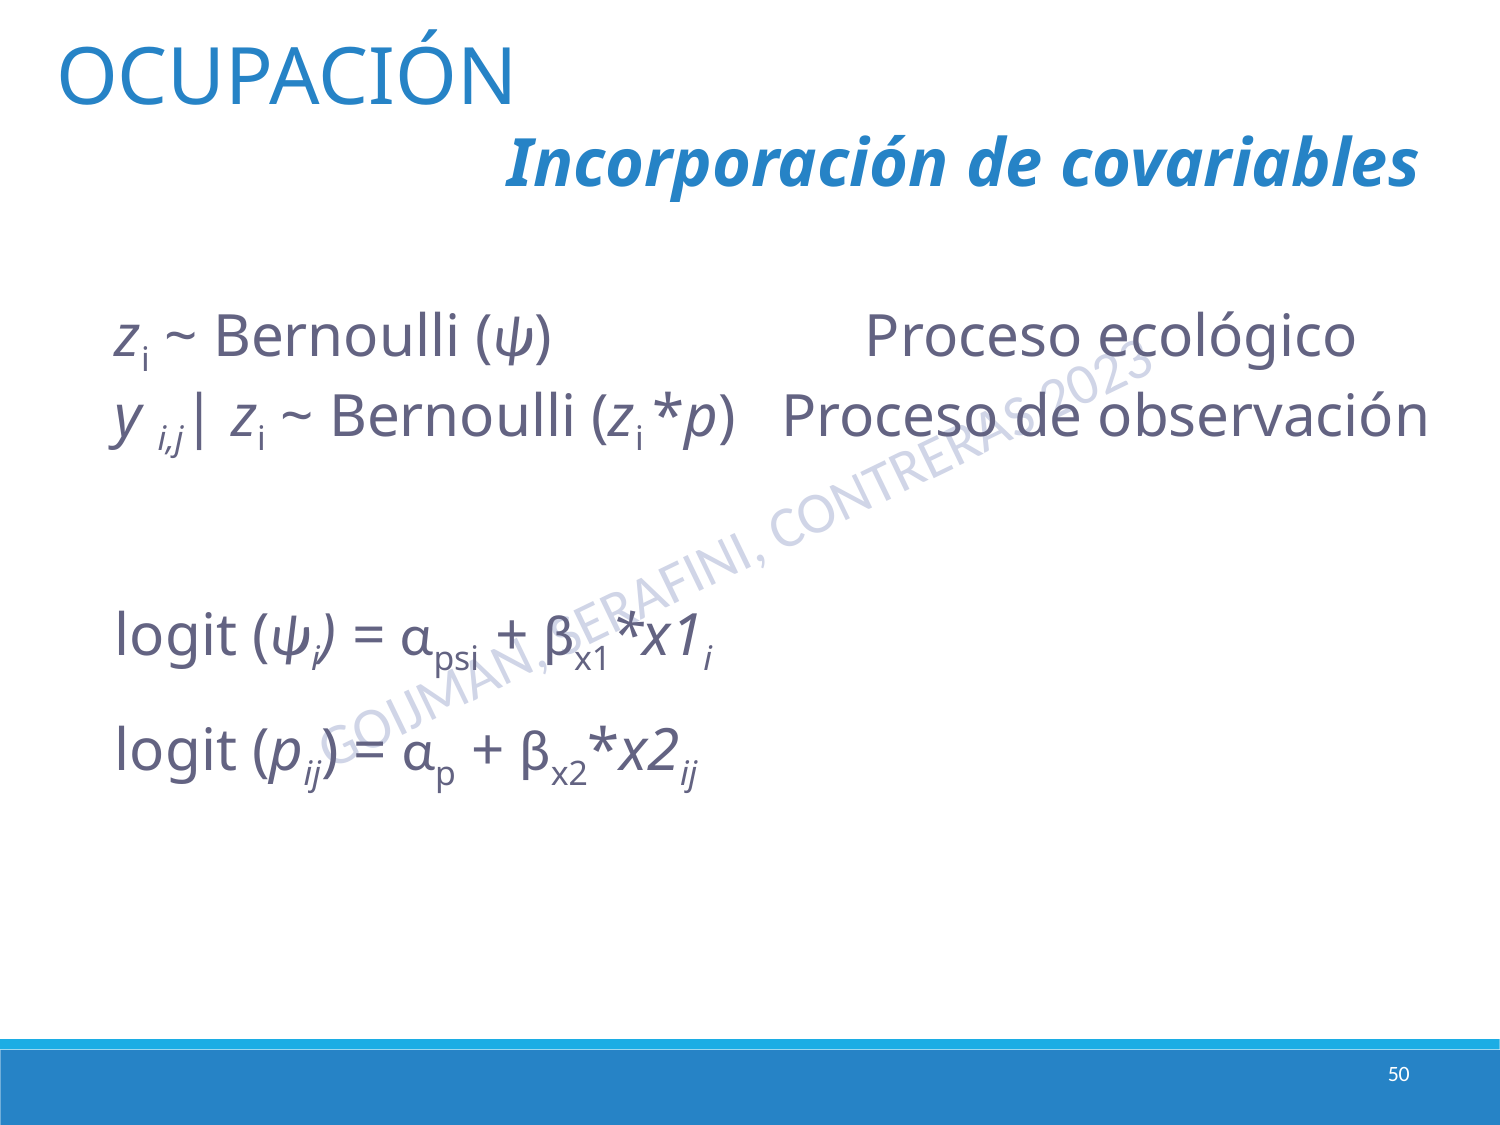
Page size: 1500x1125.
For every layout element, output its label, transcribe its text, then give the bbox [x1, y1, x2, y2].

text_box OCUPACIÓN Incorporación de covariables [41, 17, 1436, 208]
text_box zi ~ Bernoulli (ѱ) Proceso ecológico y i,j| zi ~ Bernoulli (zi *p) Proceso de observación logit (ѱi) = αpsi + βx1*x1i logit (pij) = αp + βx2*x2ij [100, 290, 1446, 939]
slide_number 50 [1074, 1042, 1425, 1103]
